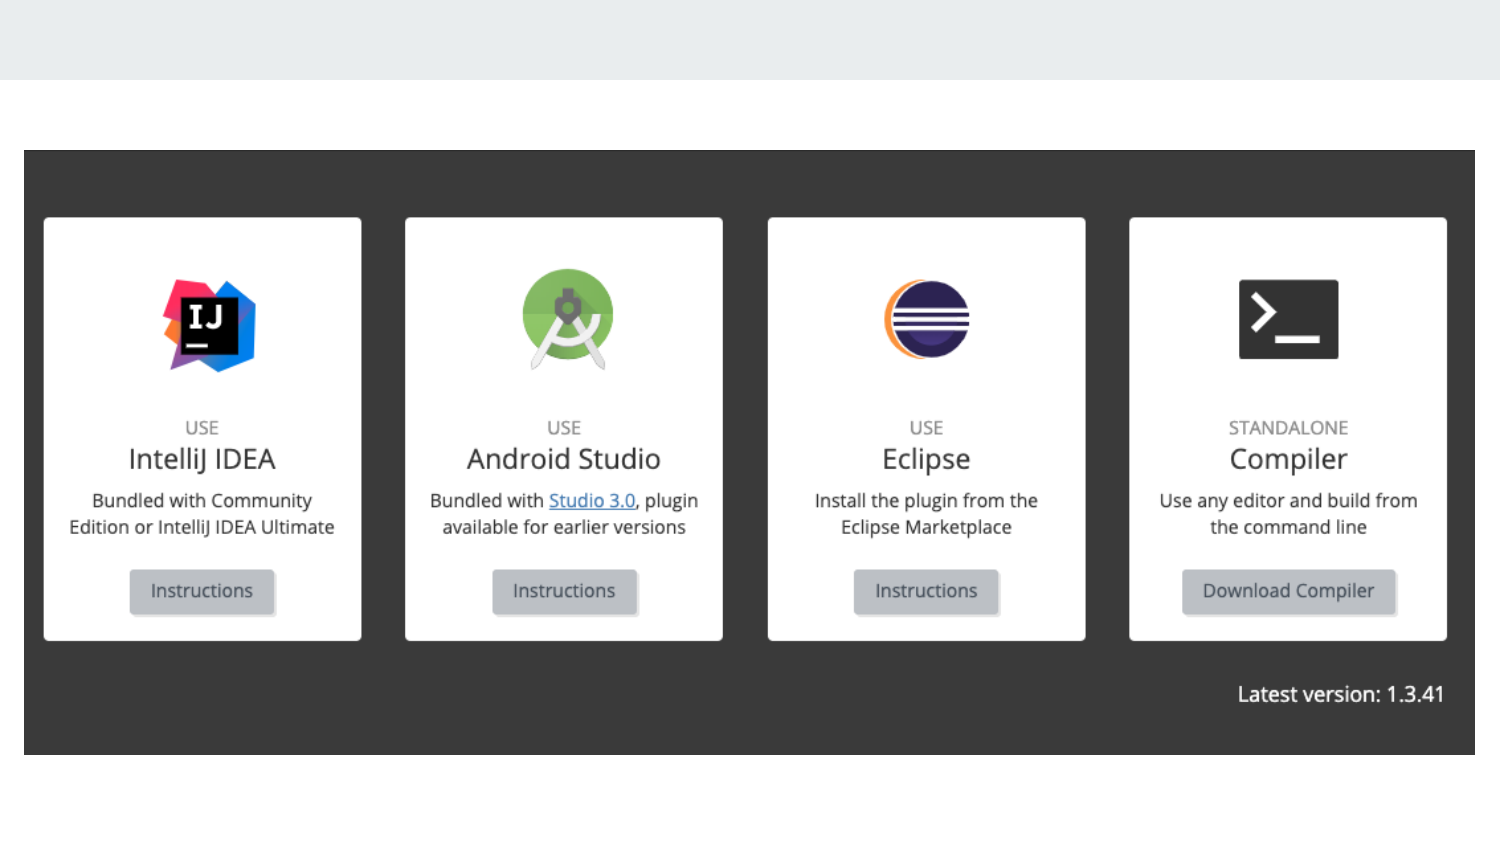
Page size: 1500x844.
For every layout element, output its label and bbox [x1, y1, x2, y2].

picture [24, 149, 1476, 755]
